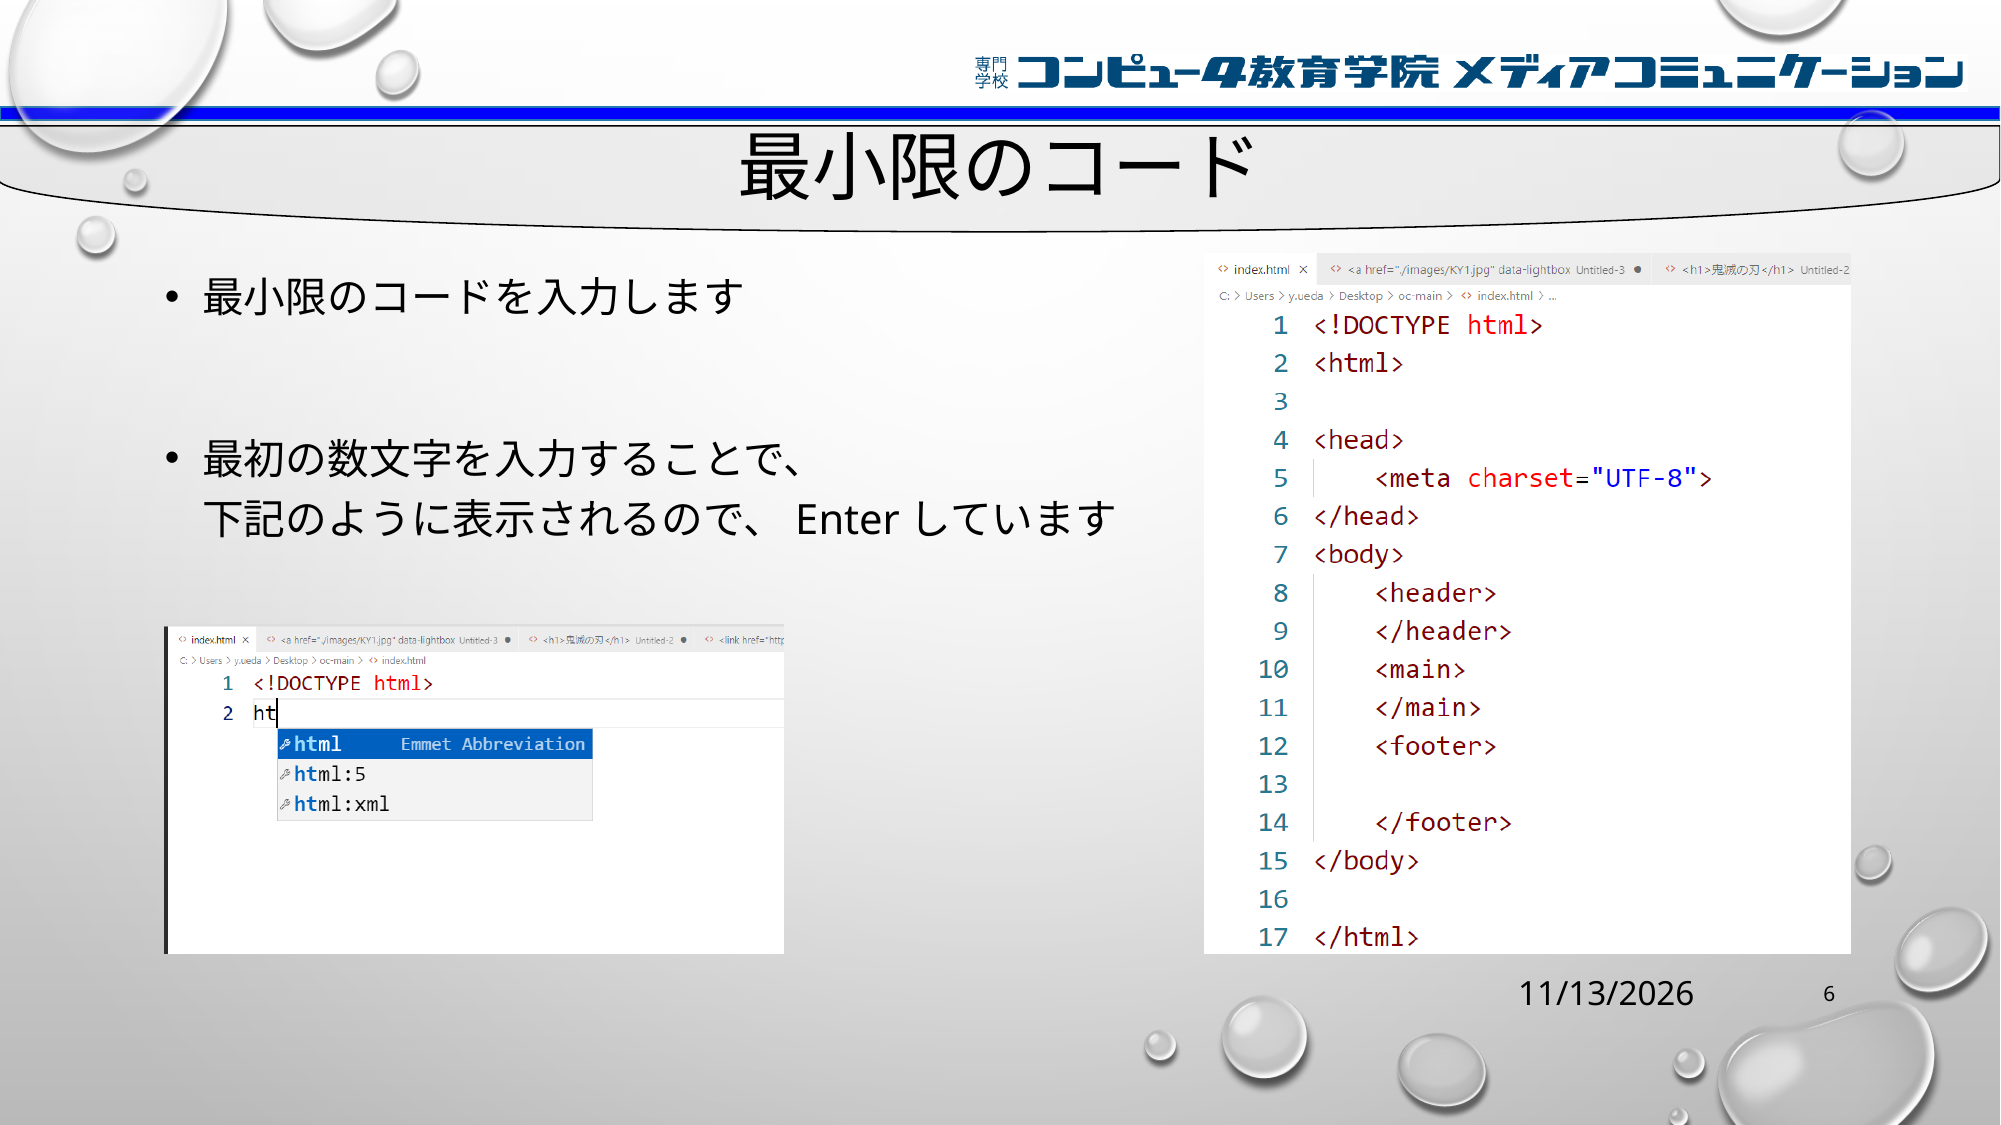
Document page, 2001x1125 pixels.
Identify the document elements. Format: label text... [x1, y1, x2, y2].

list 最小限のコードを入力します 最初の数文字を入力することで、 下記のように表示されるので、Enterしています [149, 253, 1190, 950]
picture [0, 0, 2000, 125]
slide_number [1259, 965, 1710, 1025]
picture [0, 183, 2000, 1125]
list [1203, 253, 1851, 954]
slide_number 6 [1724, 965, 1851, 1025]
title 最小限のコード [149, 101, 1851, 239]
